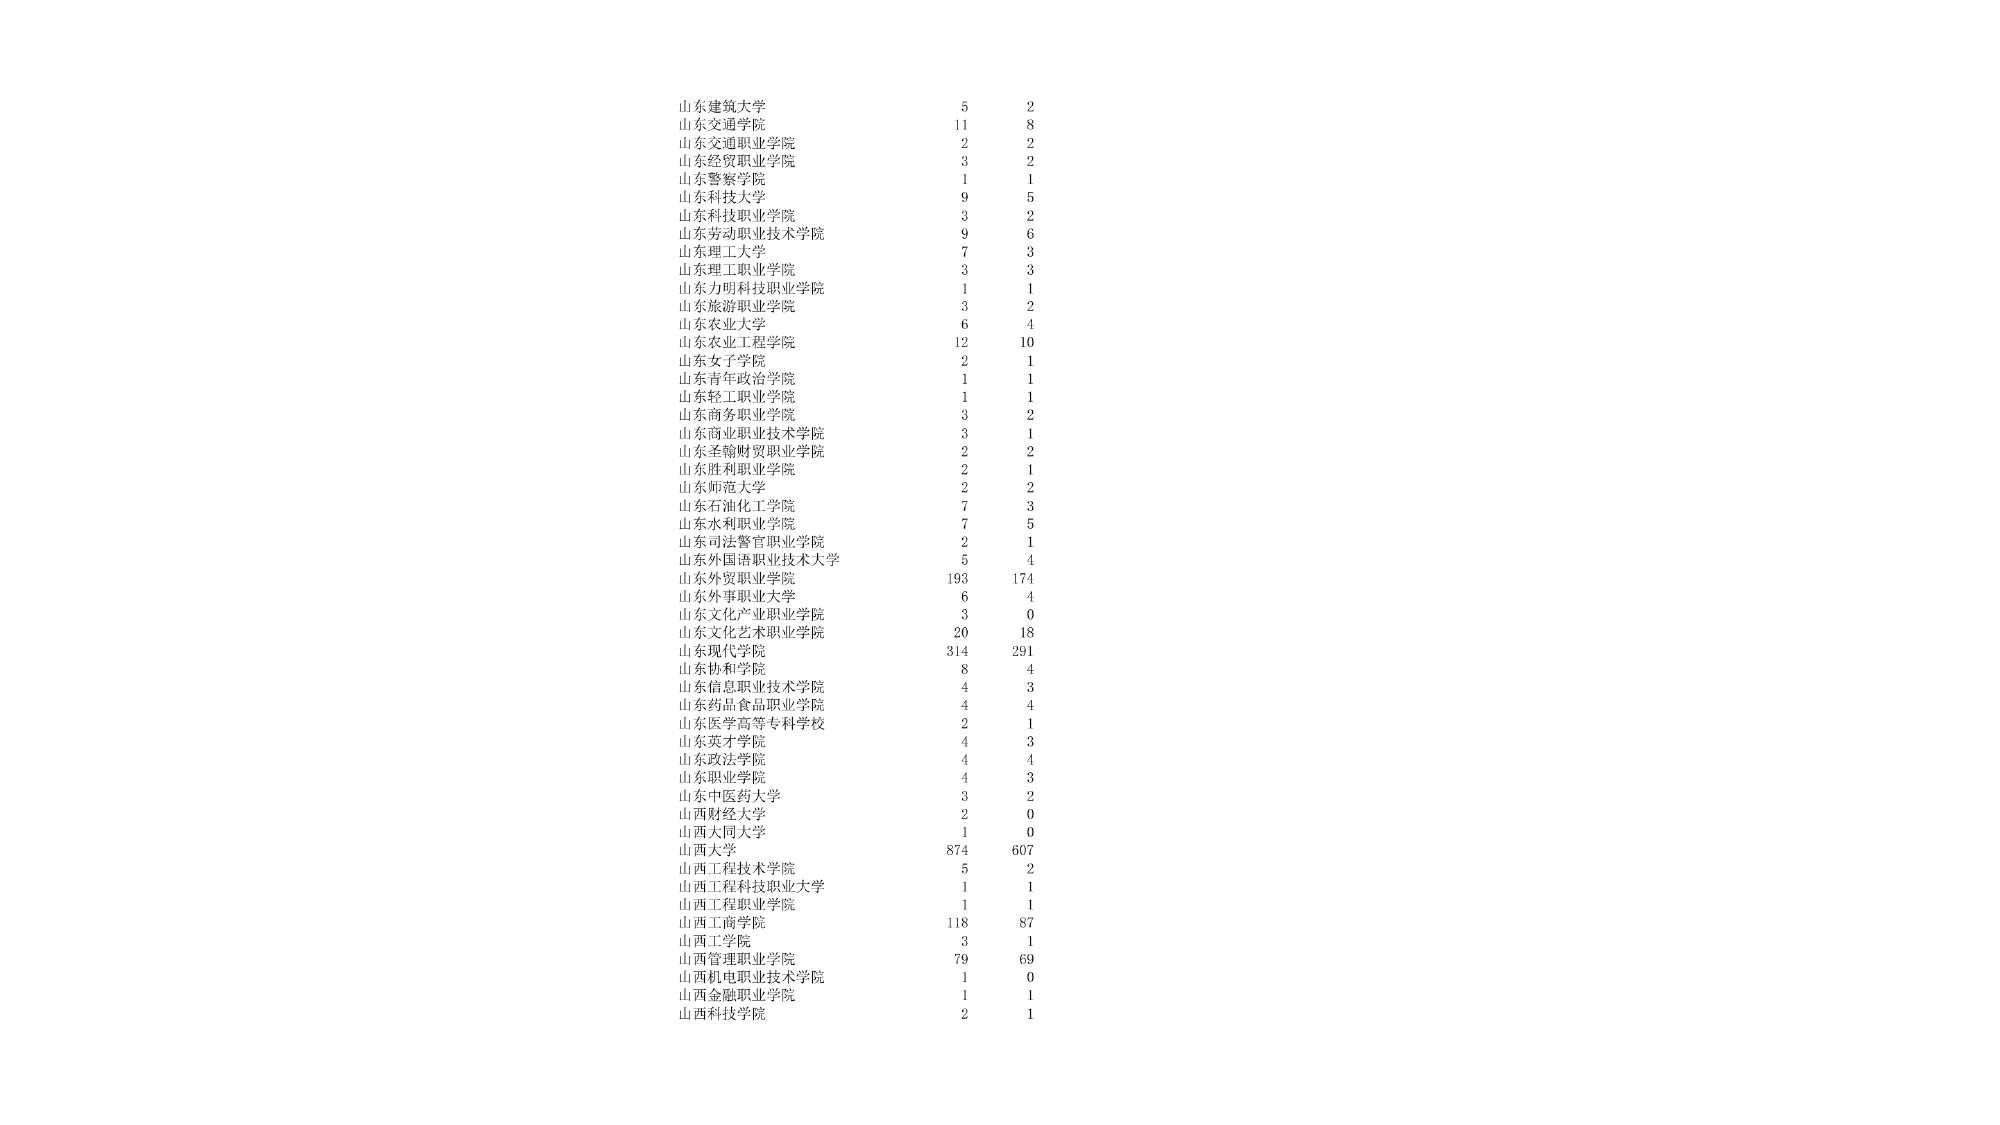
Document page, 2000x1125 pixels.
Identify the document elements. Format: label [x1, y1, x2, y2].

picture [601, 0, 1399, 1125]
